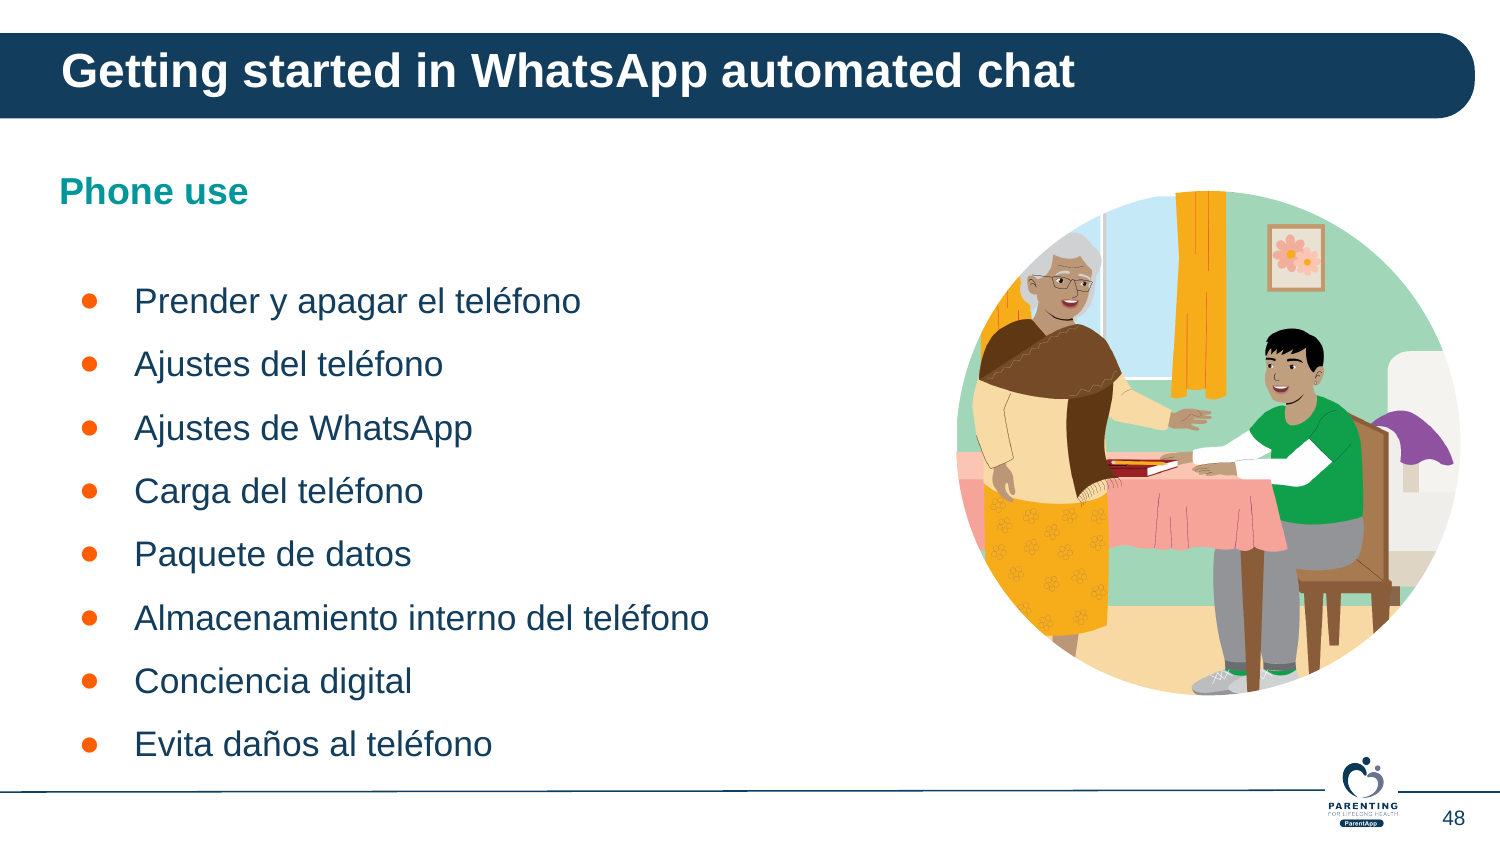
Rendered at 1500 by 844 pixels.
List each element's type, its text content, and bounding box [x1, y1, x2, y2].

picture [955, 190, 1461, 696]
picture [1328, 756, 1398, 828]
text_box [0, 33, 1466, 119]
text_box Phone use Prender y apagar el teléfono Ajustes del teléfono Ajustes de WhatsApp Carga del teléfono Paquete de datos Almacenamiento interno del teléfono Conciencia digital Evita daños al teléfono [44, 159, 1390, 772]
text_box Getting started in WhatsApp automated chat [46, 32, 1500, 105]
